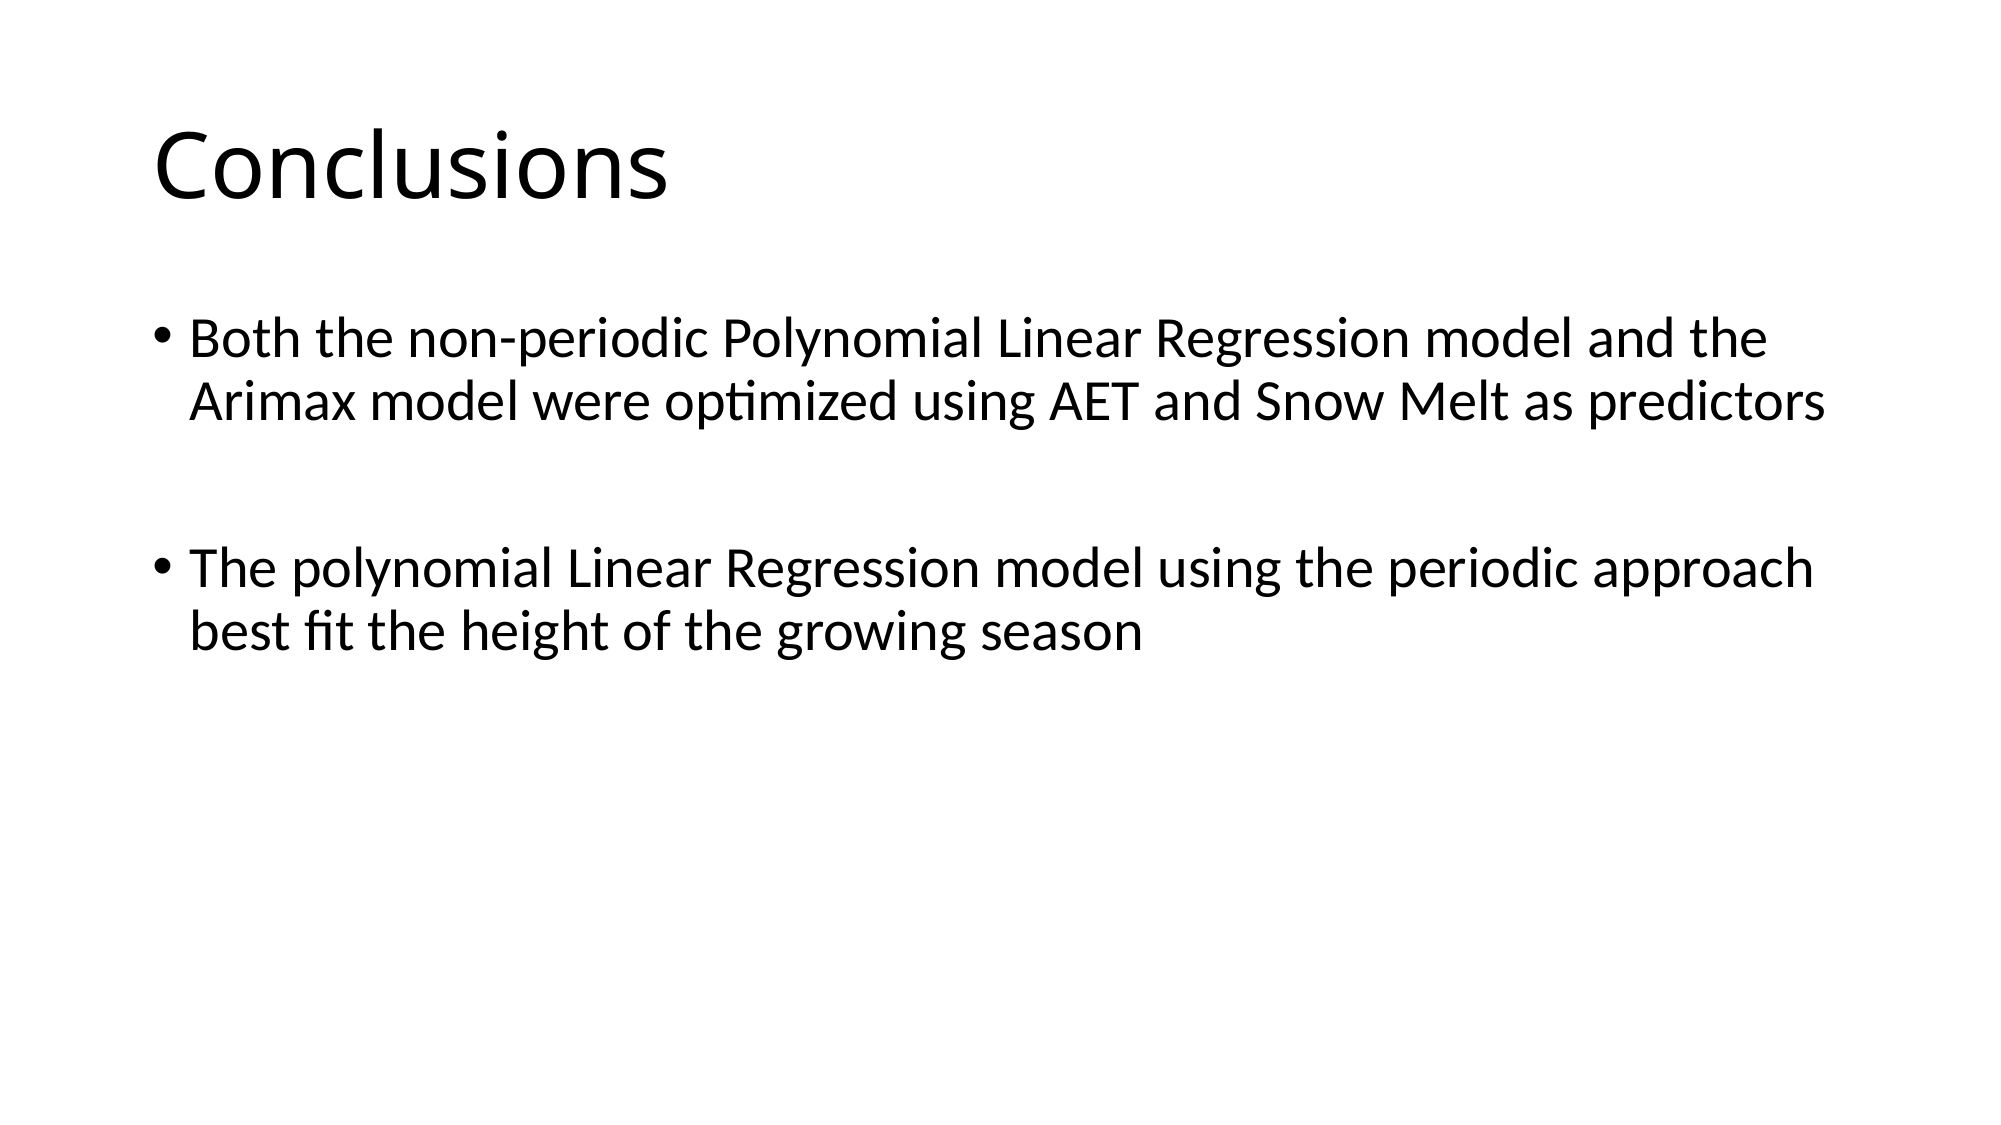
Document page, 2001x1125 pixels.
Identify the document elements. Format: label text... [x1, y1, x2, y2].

title Conclusions [137, 59, 1863, 278]
list Both the non-periodic Polynomial Linear Regression model and the Arimax model were optimized using AET and Snow Melt as predictors The polynomial Linear Regression model using the periodic approach best fit the height of the growing season [137, 299, 1863, 1014]
